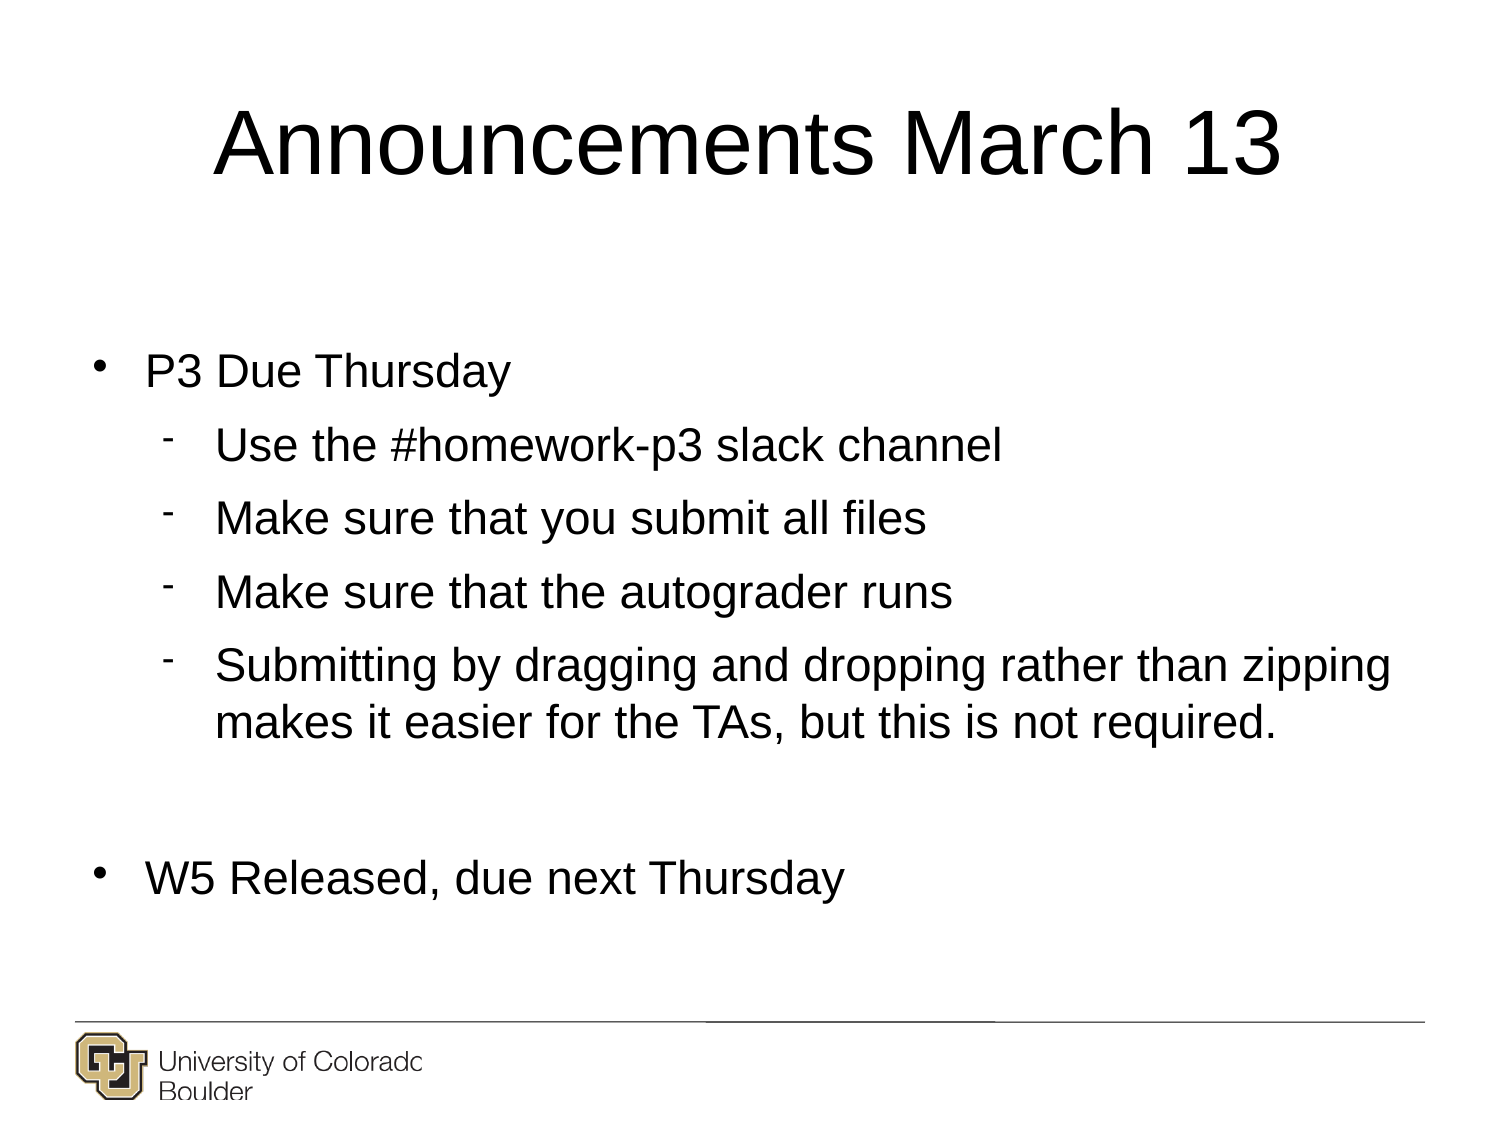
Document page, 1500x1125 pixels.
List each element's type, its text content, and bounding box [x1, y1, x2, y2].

title Announcements March 13 [75, 44, 1424, 232]
list P3 Due Thursday Use the #homework-p3 slack channel Make sure that you submit all files Make sure that the autograder runs Submitting by dragging and dropping rather than zipping makes it easier for the TAs, but this is not required. W5 Released, due next Thursday [75, 262, 1424, 914]
